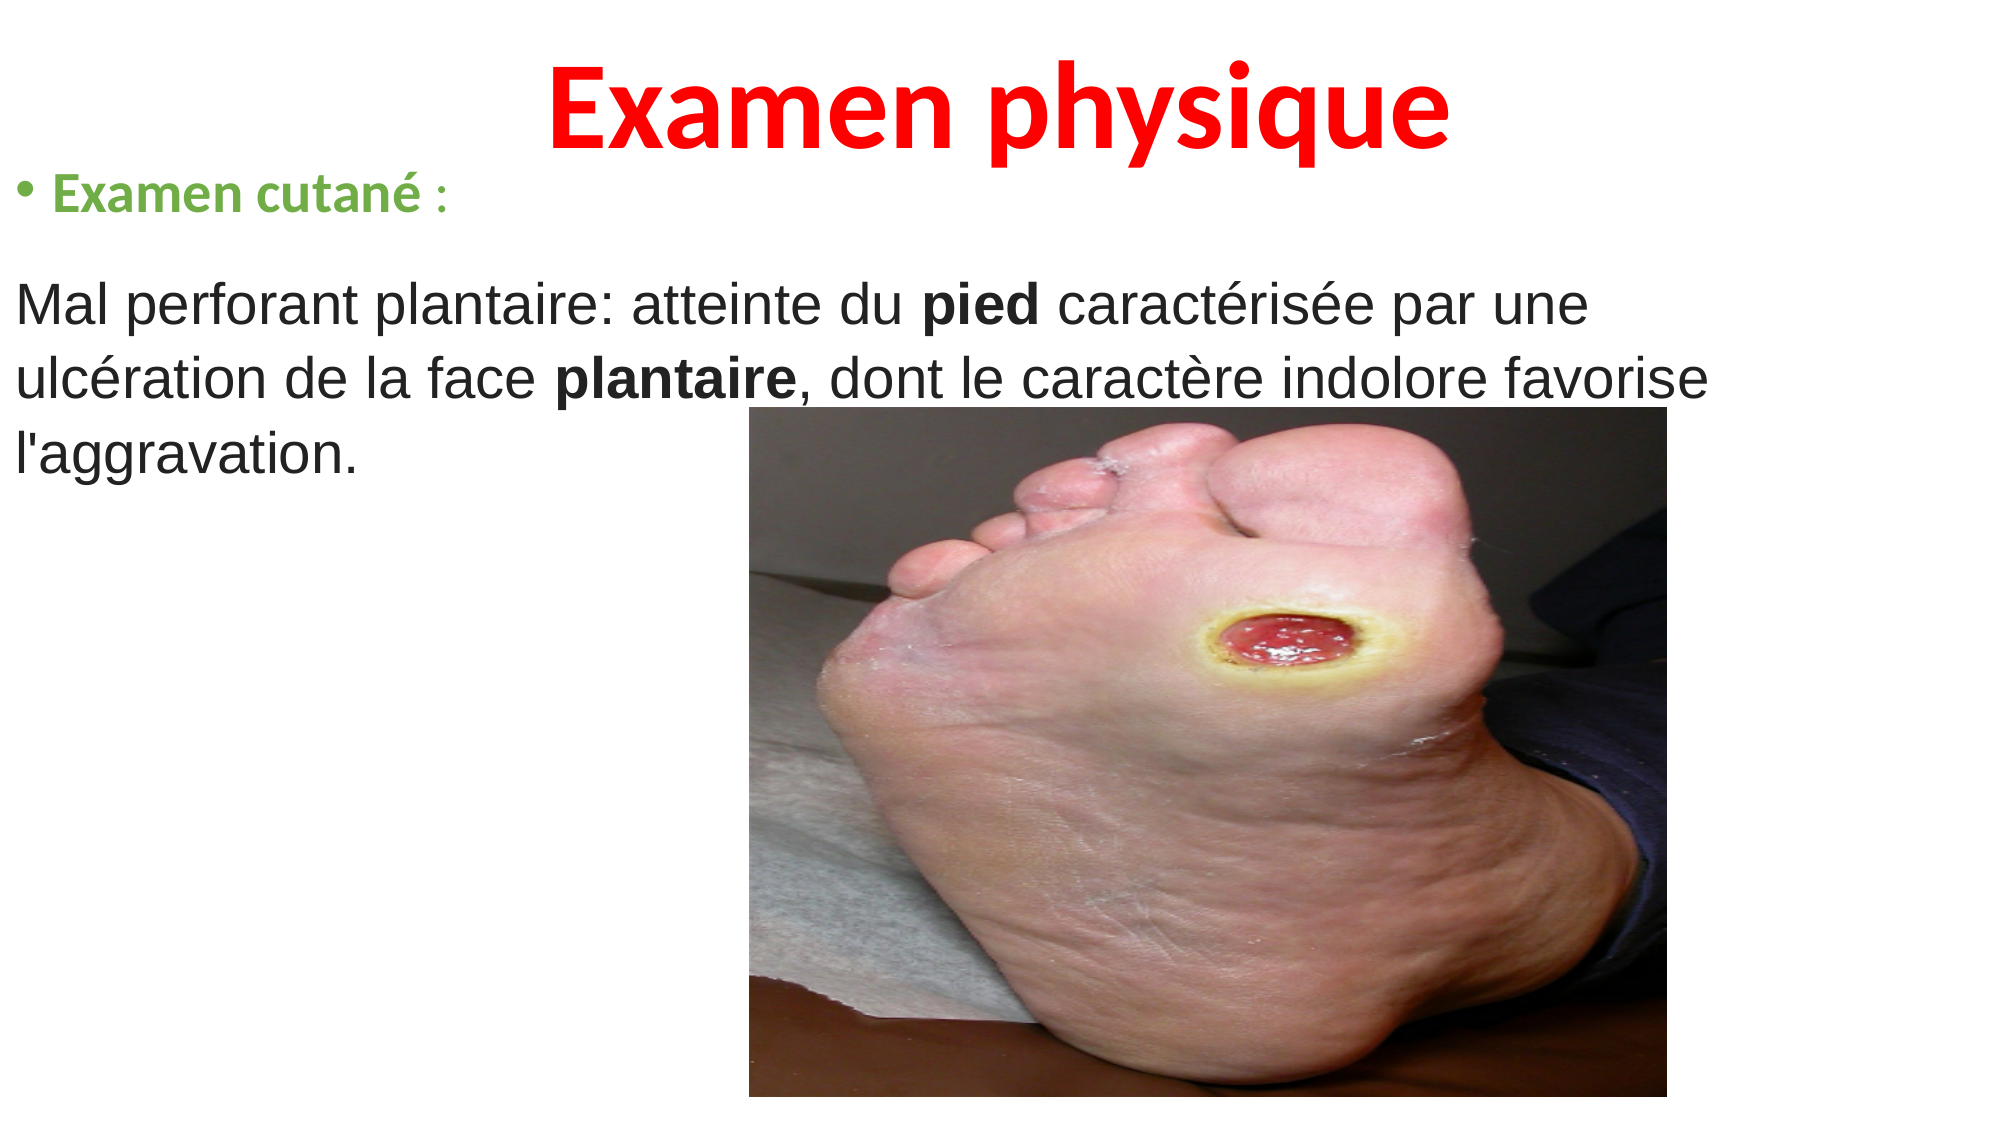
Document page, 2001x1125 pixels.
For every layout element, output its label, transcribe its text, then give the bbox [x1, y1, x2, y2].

title Examen physique [137, 59, 1863, 141]
picture [749, 407, 1667, 1097]
list Examen cutané : Mal perforant plantaire: atteinte du pied caractérisée par une ulcération de la face plantaire, dont le caractère indolore favorise l'aggravation. [0, 141, 1863, 1125]
